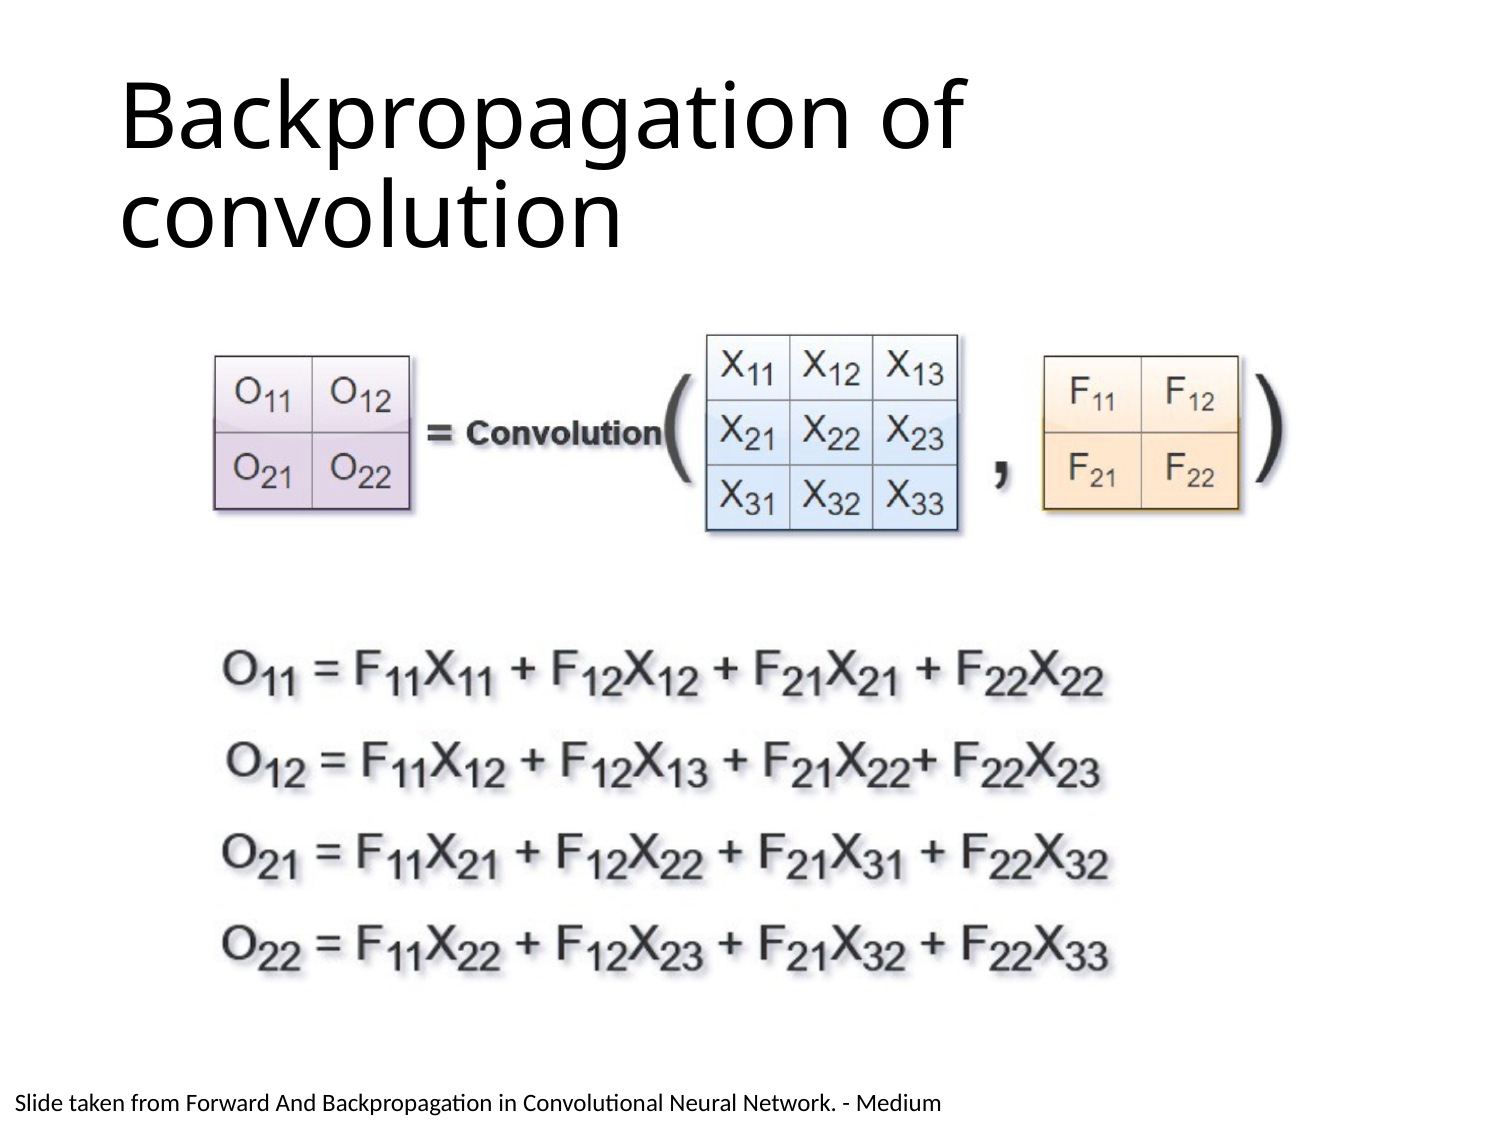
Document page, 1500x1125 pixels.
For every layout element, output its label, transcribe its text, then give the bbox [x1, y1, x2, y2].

list [103, 299, 1397, 1014]
picture [201, 274, 1299, 558]
title Backpropagation of convolution [103, 59, 1397, 278]
picture [201, 624, 1127, 1000]
text_box Slide taken from Forward And Backpropagation in Convolutional Neural Network. - Medium [0, 1079, 1088, 1125]
